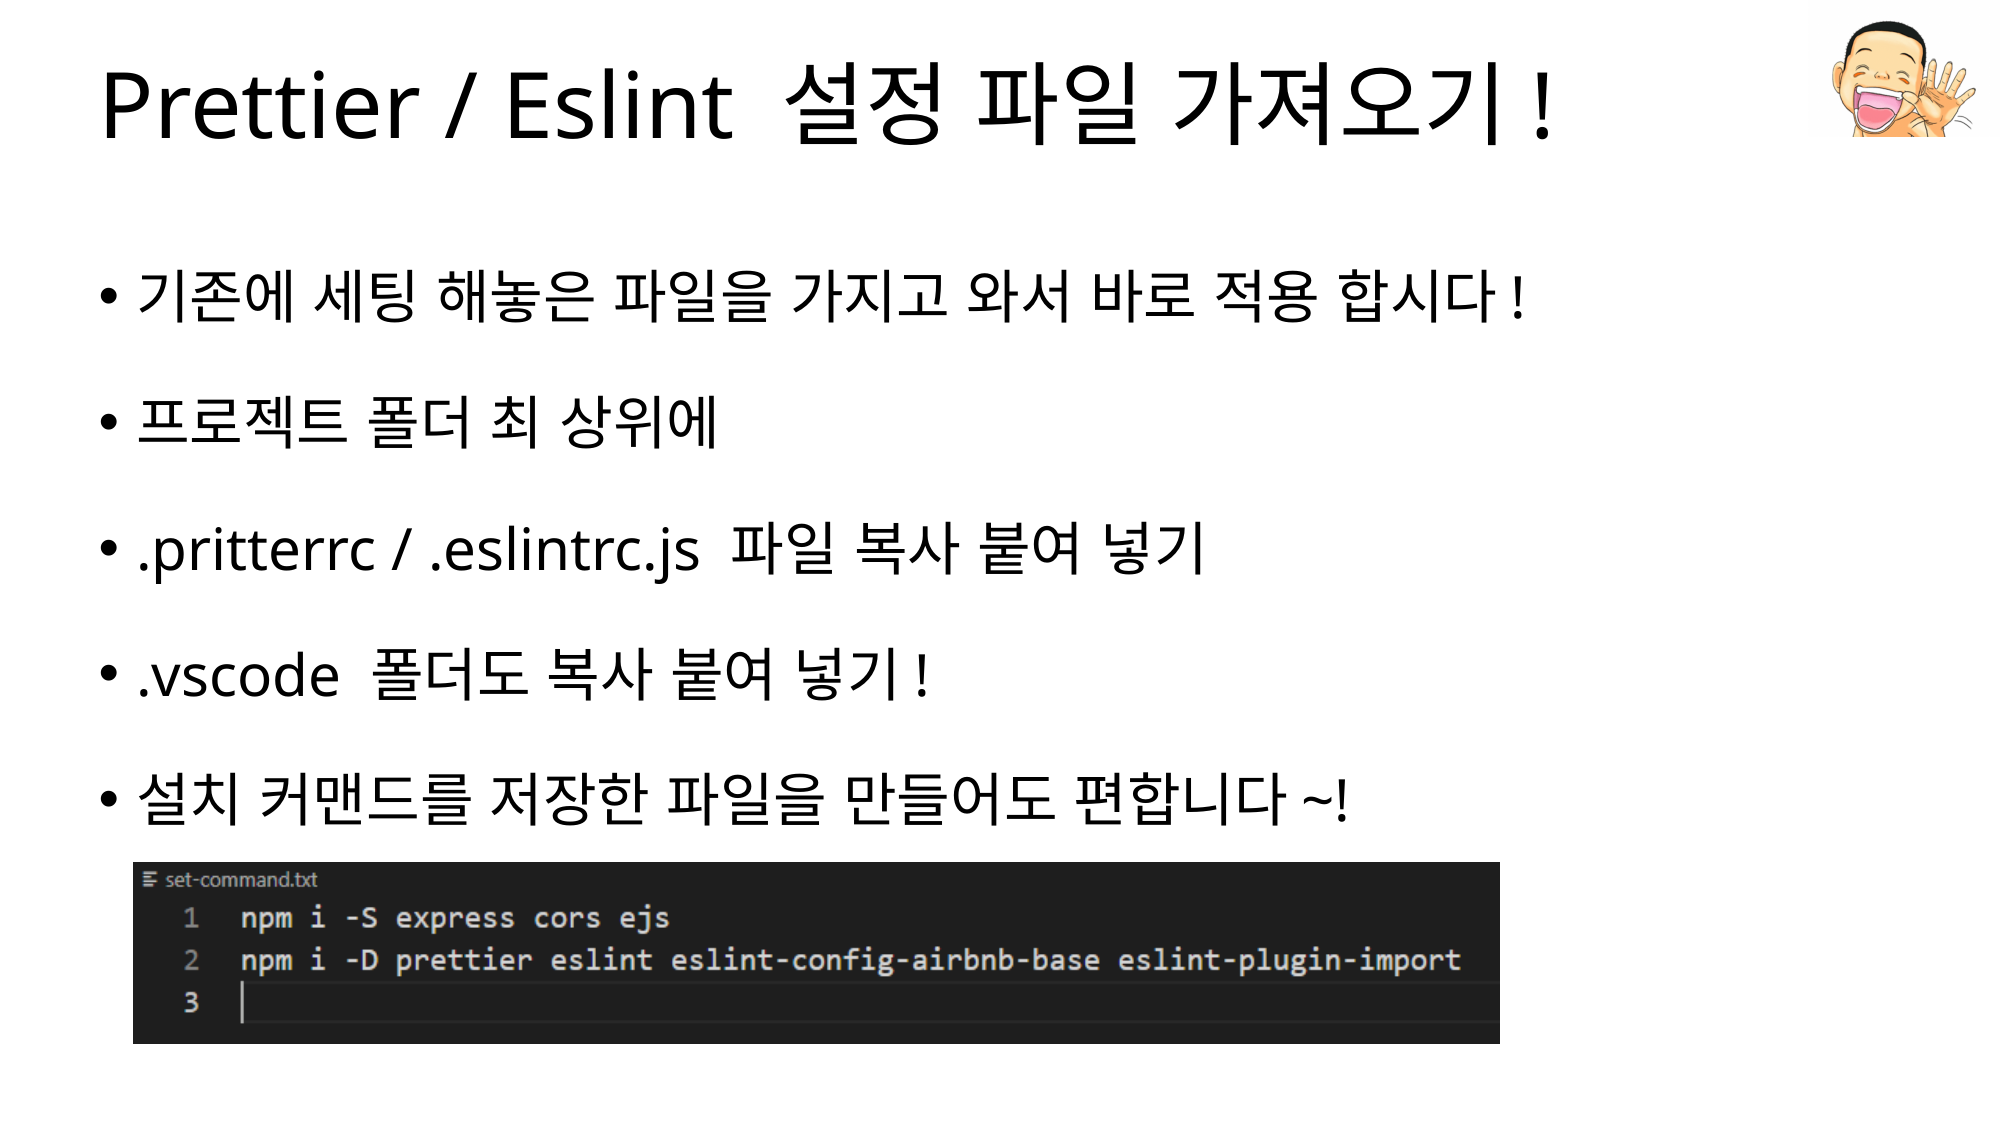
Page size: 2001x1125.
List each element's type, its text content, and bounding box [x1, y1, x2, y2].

picture [133, 862, 1500, 1045]
list 기존에 세팅 해놓은 파일을 가지고 와서 바로 적용 합시다! 프로젝트 폴더 최 상위에 .pritterrc / .eslintrc.js 파일 복사 붙여 넣기 .vscode 폴더도 복사 붙여 넣기! 설치 커맨드를 저장한 파일을 만들어도 편합니다~! [83, 217, 1931, 1125]
picture [1931, 0, 2000, 137]
title Prettier / Eslint 설정 파일 가져오기! [83, 0, 1931, 217]
